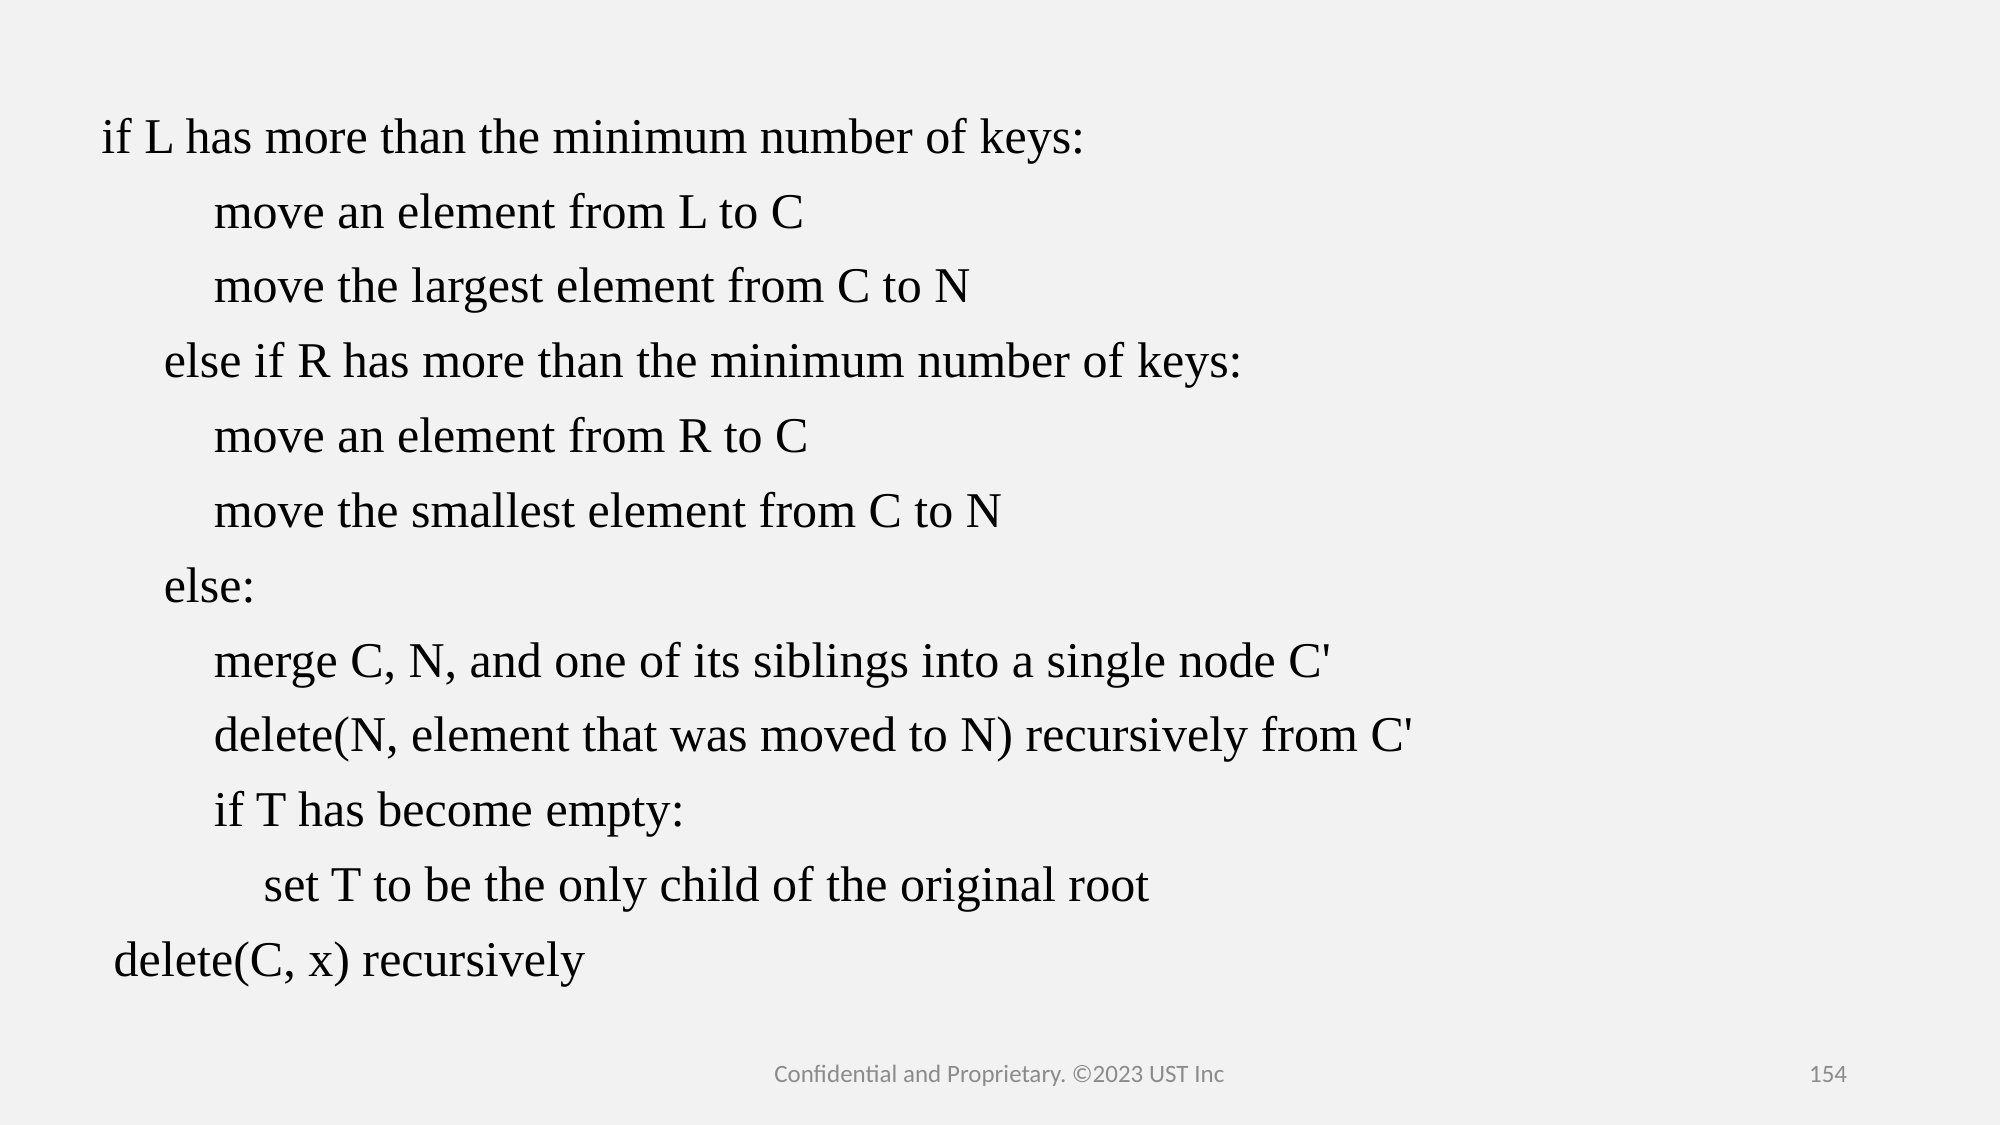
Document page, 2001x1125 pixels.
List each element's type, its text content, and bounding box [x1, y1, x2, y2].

footer Confidential and Proprietary. ©2023 UST Inc [662, 1042, 1338, 1103]
slide_number 154 [1412, 1042, 1863, 1103]
list if L has more than the minimum number of keys: move an element from L to C move the largest element from C to N else if R has more than the minimum number of keys: move an element from R to C move the smallest element from C to N else: merge C, N, and one of its siblings into a single node C' delete(N, element that was moved to N) recursively from C' if T has become empty: set T to be the only child of the original root delete(C, x) recursively [0, 102, 1853, 1022]
